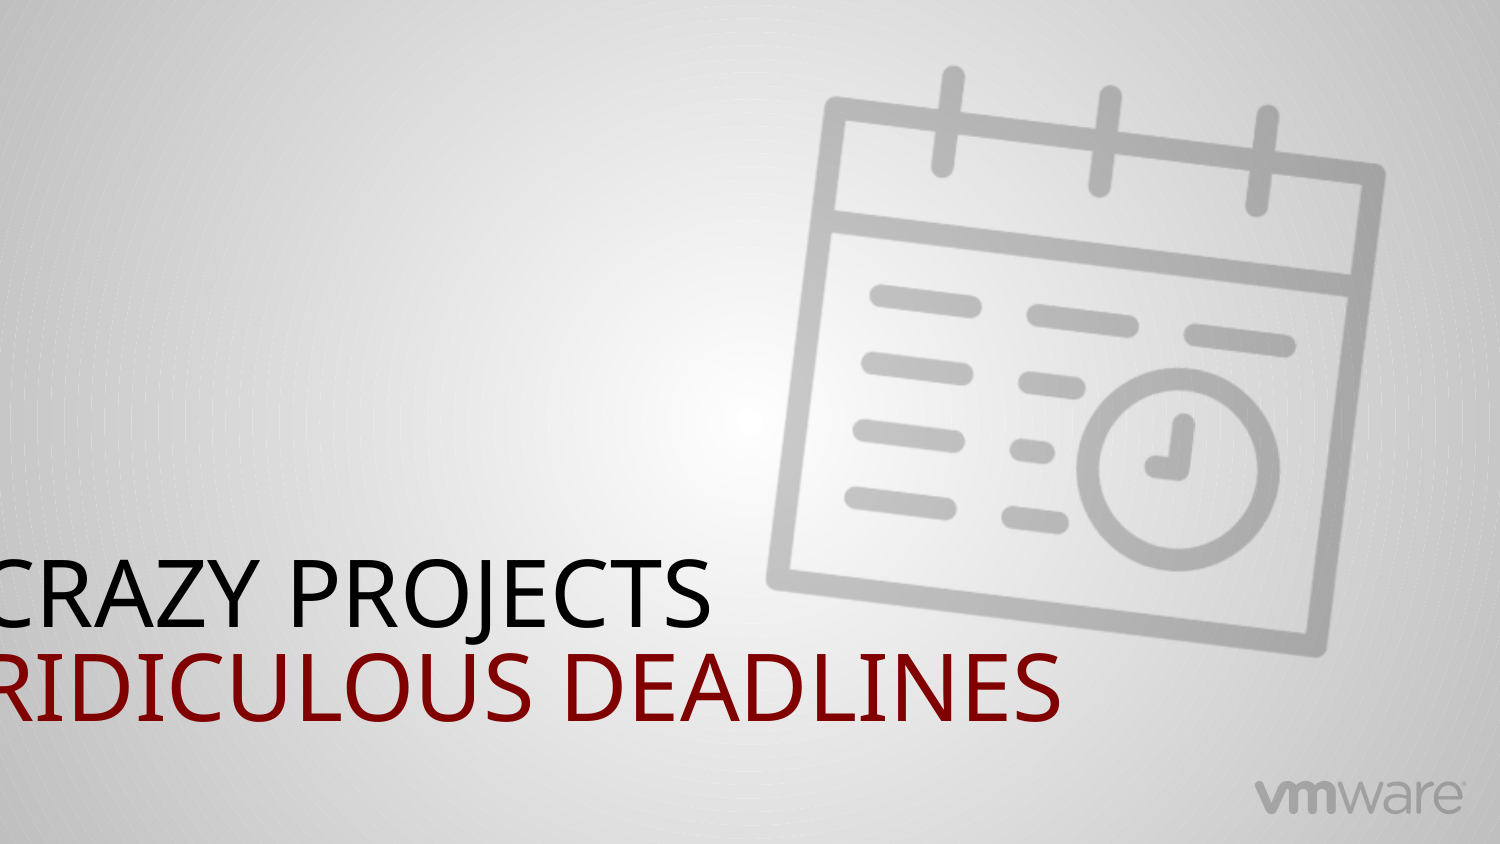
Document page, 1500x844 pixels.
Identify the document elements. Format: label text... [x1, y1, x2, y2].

picture [655, 3, 1500, 714]
text_box CRAZY PROJECTS RIDICULOUS DEADLINES [0, 545, 1080, 748]
